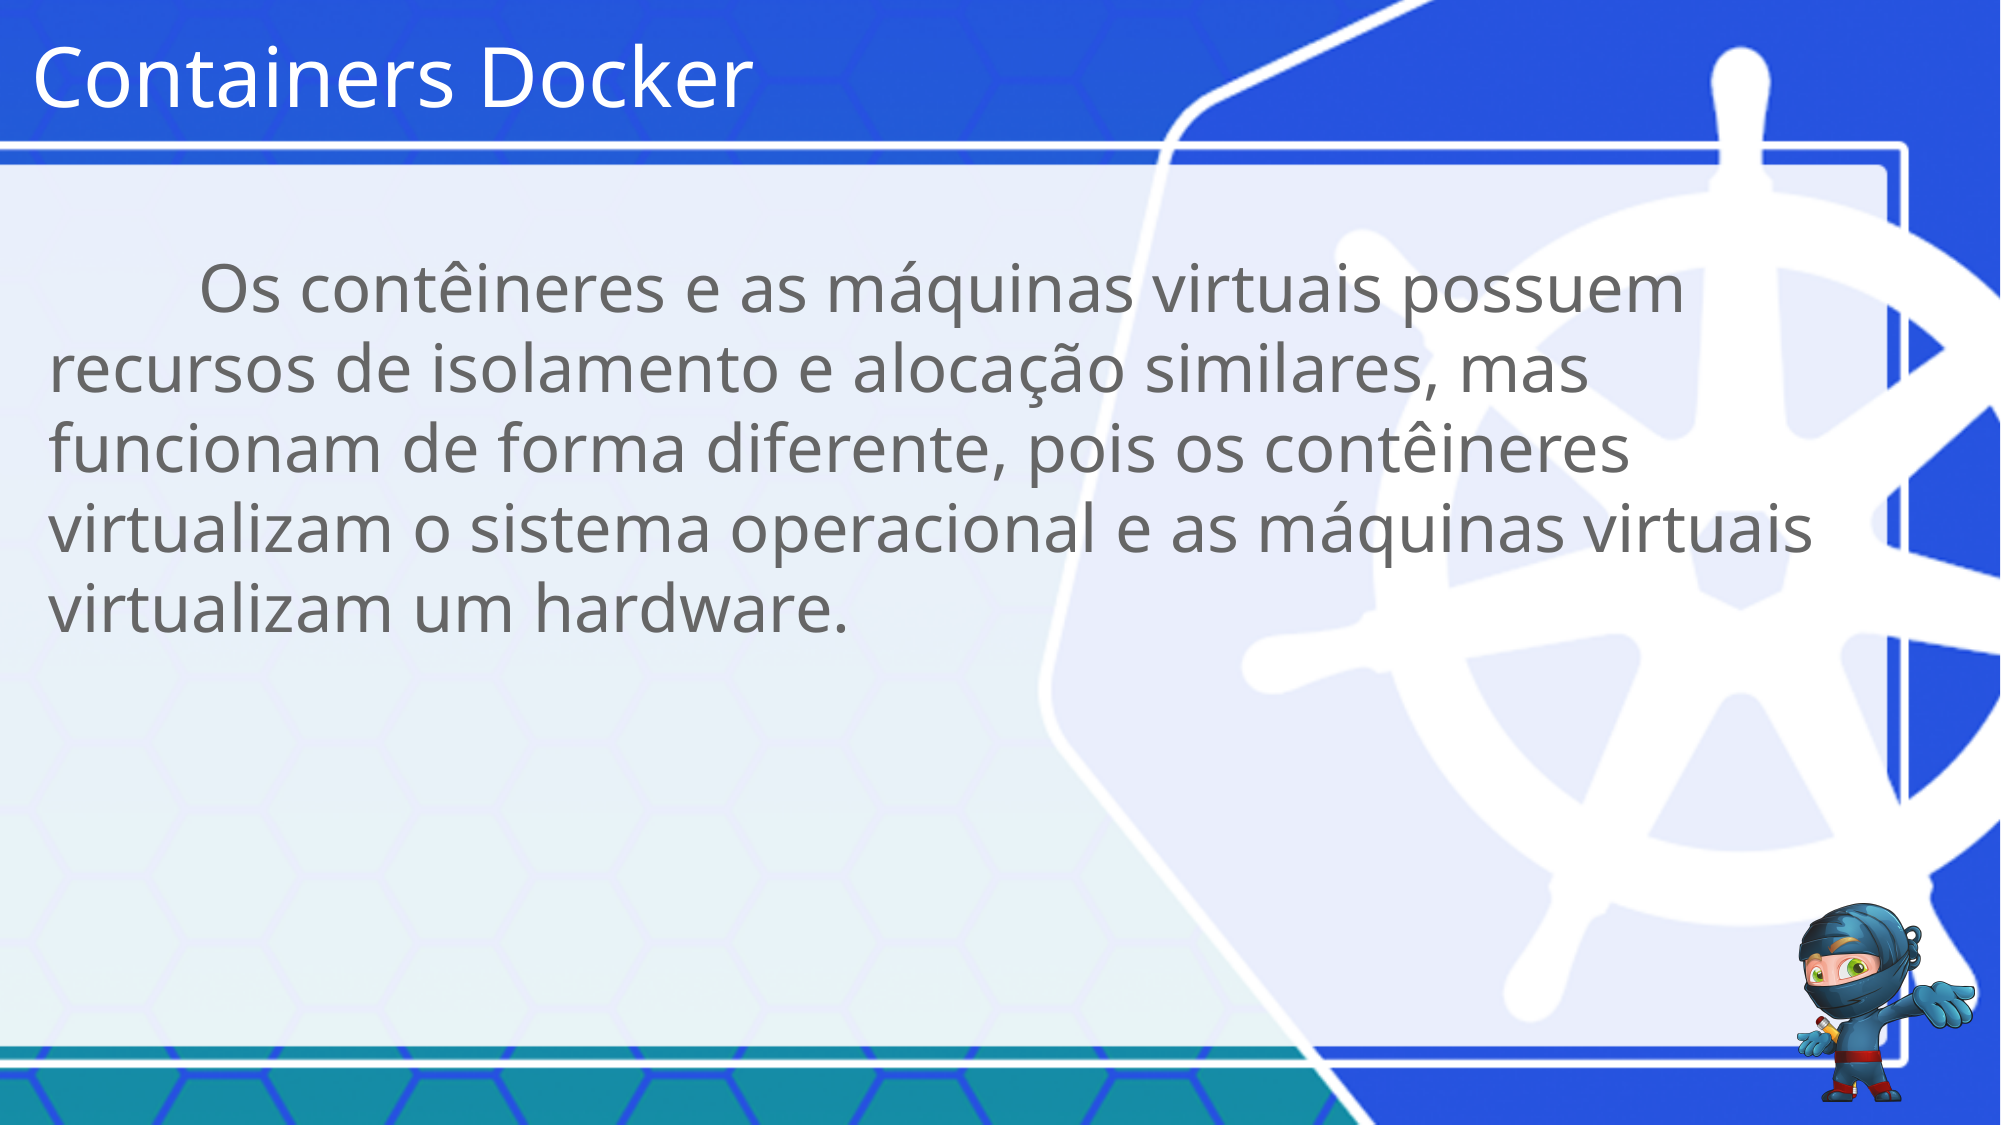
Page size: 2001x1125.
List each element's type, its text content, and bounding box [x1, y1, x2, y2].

text_box Containers Docker [16, 16, 1019, 132]
picture [0, 0, 2001, 1125]
text_box Os contêineres e as máquinas virtuais possuem recursos de isolamento e alocação similares, mas funcionam de forma diferente, pois os contêineres virtualizam o sistema operacional e as máquinas virtuais virtualizam um hardware. [33, 238, 1889, 654]
